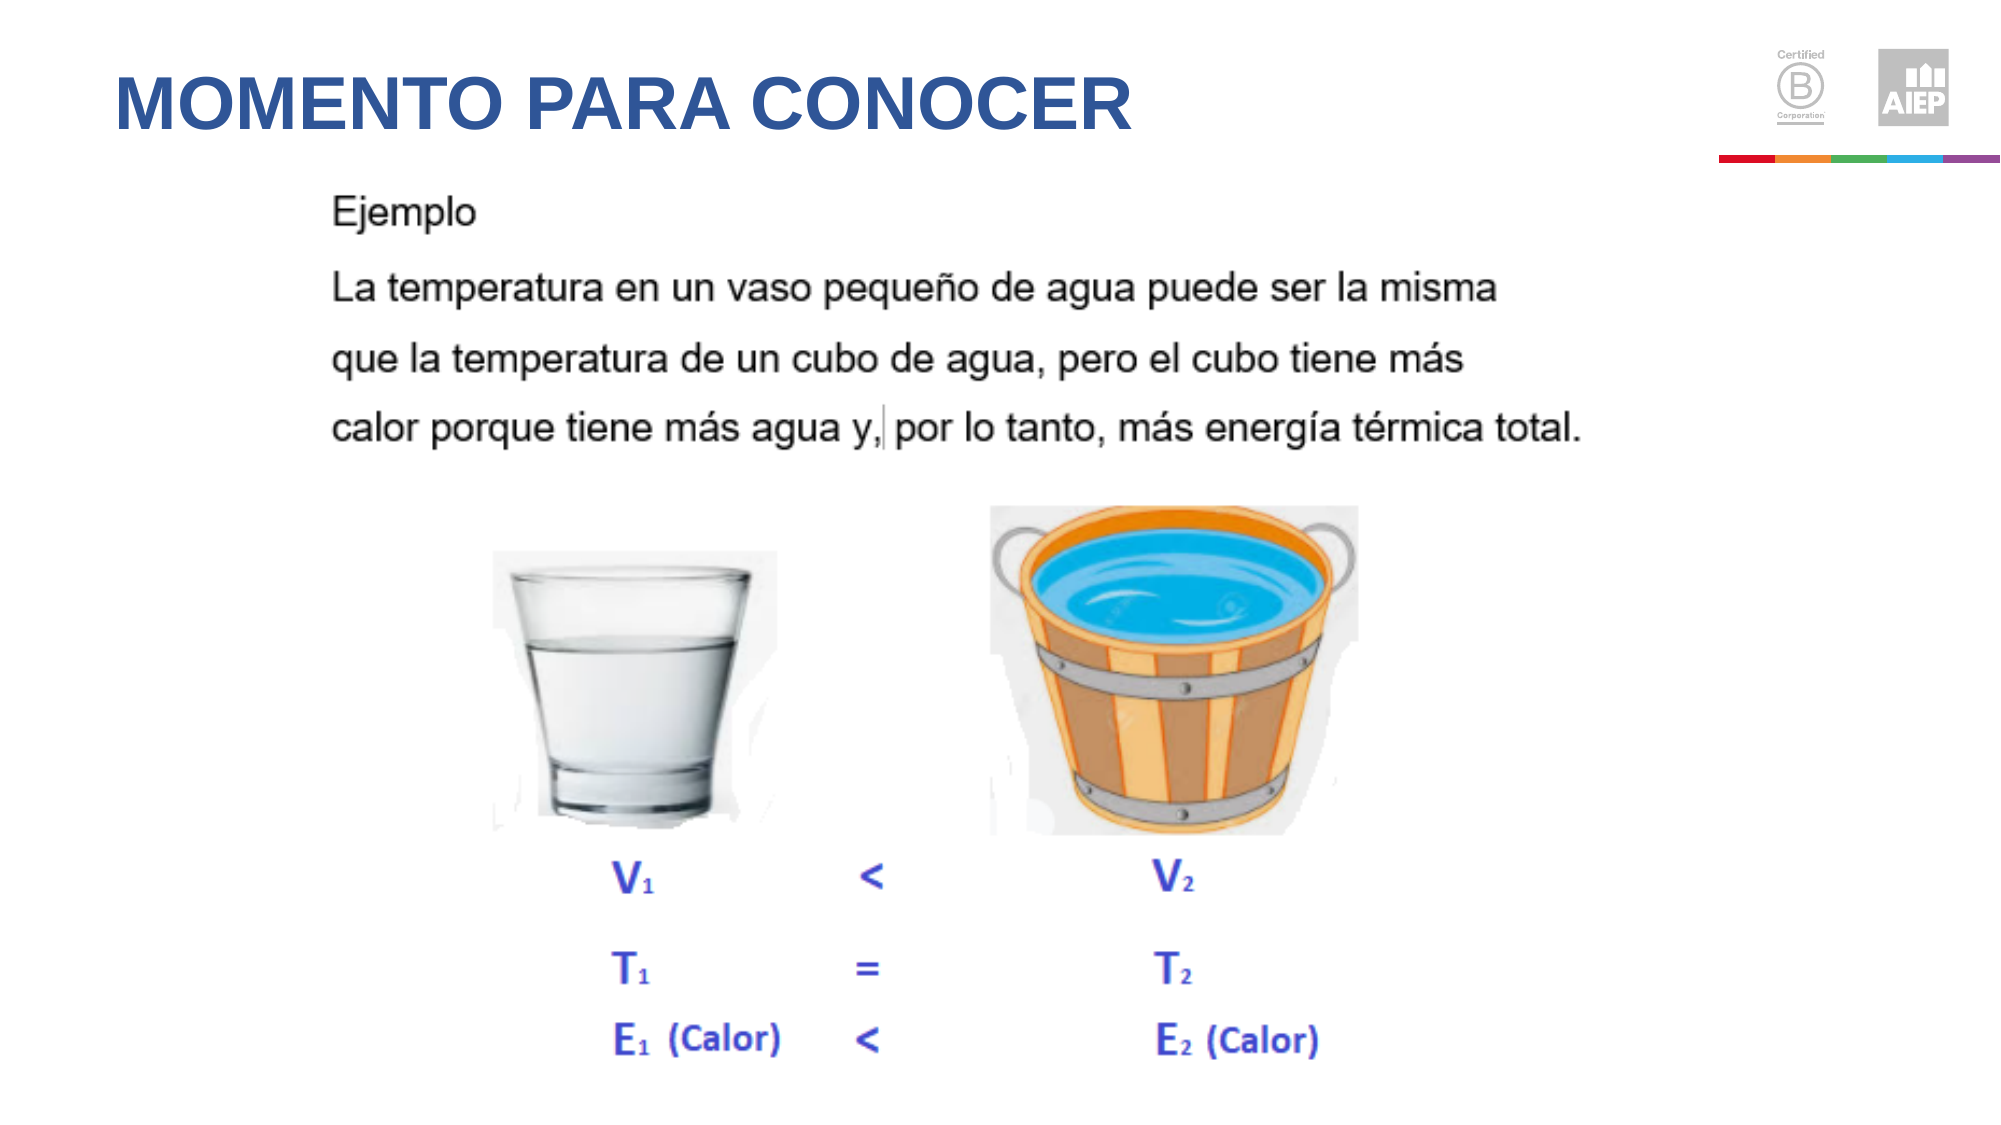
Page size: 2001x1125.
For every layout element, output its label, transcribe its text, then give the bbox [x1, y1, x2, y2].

title Momento para conocer [99, 48, 1719, 163]
picture [317, 181, 1600, 1075]
